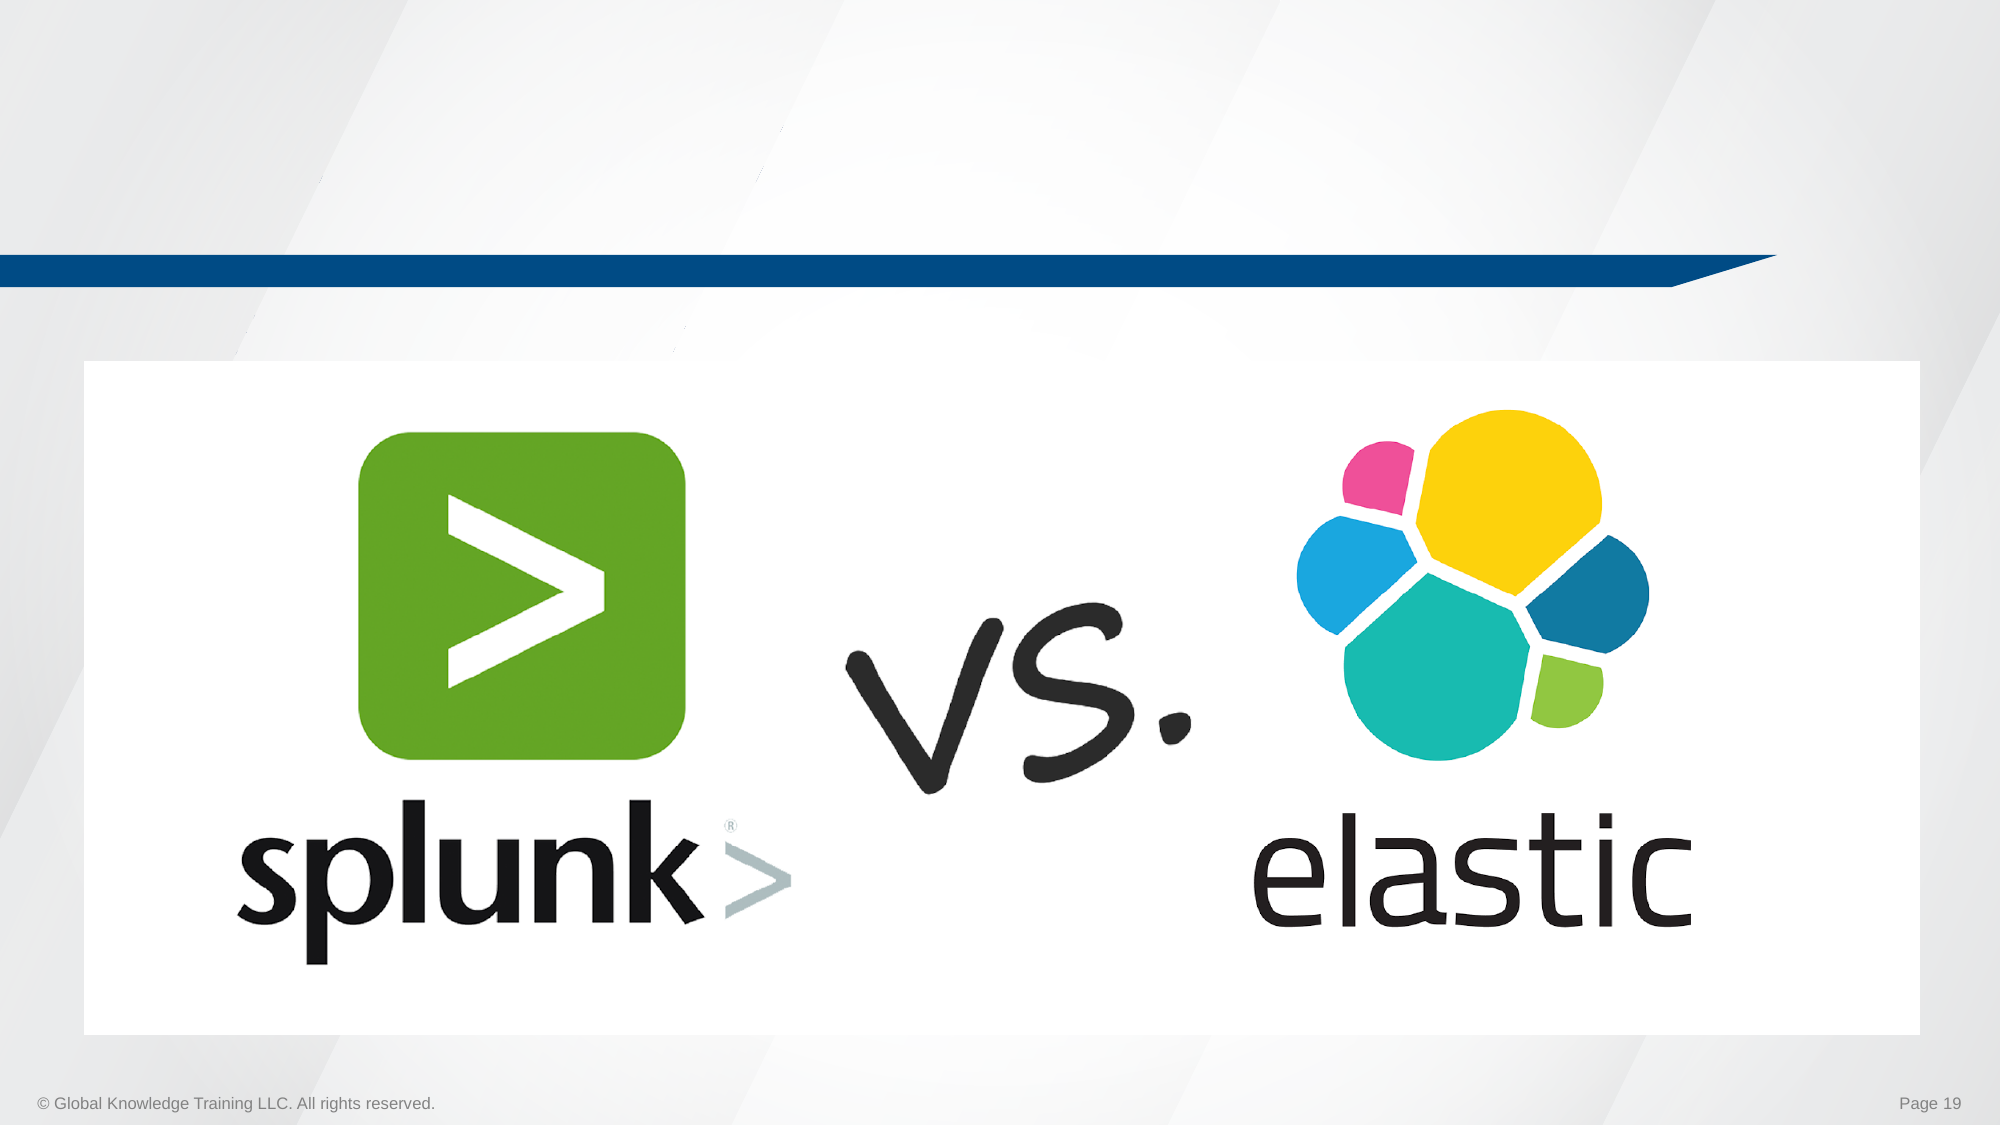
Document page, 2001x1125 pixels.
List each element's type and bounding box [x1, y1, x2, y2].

list [84, 360, 1921, 1035]
